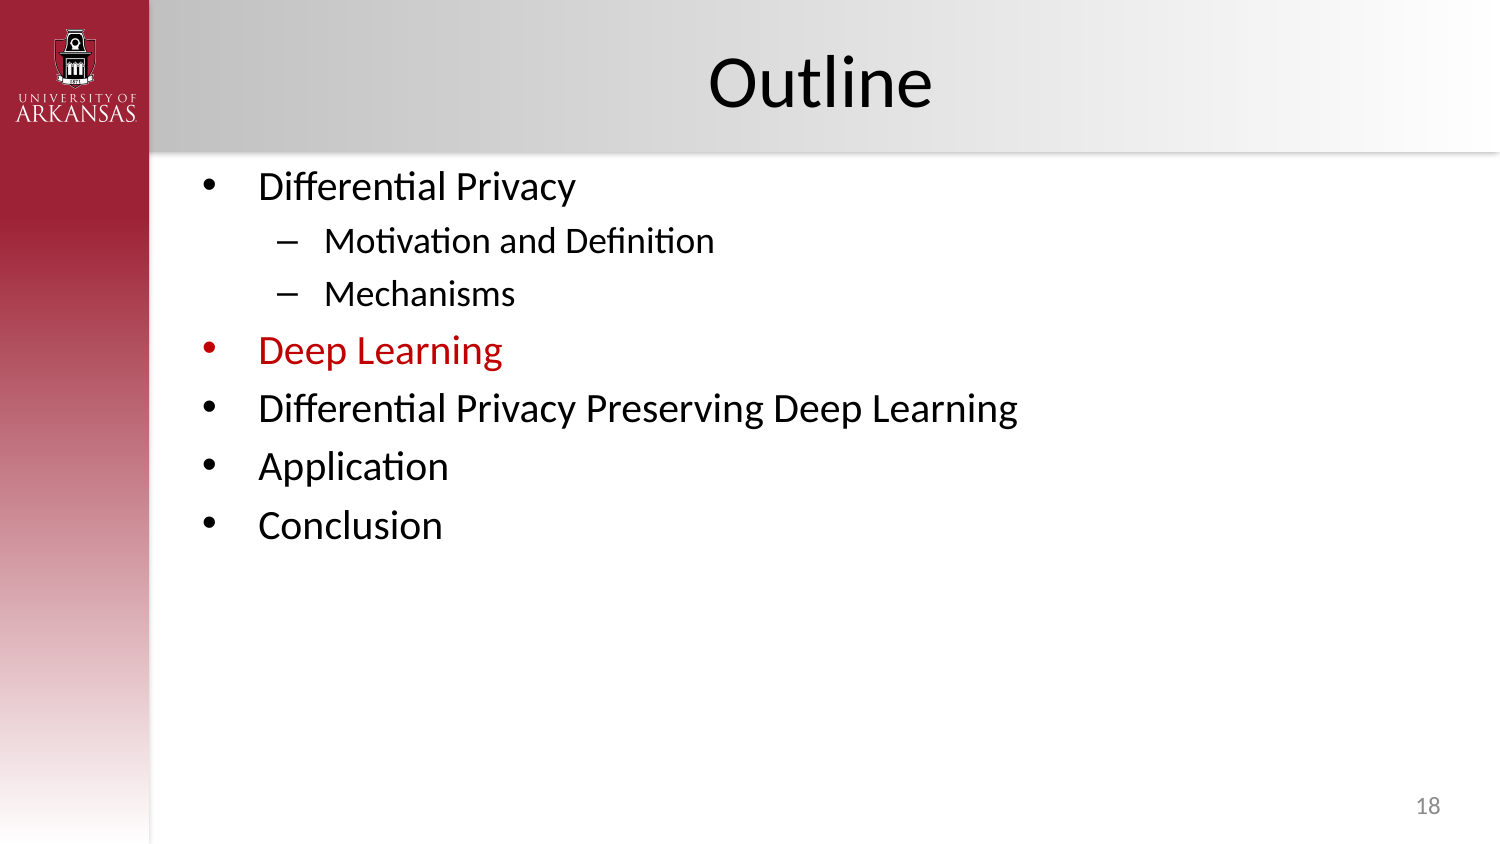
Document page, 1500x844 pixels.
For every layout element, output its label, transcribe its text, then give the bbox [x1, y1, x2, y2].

picture [15, 29, 137, 122]
title Outline [187, 23, 1456, 132]
list Differential Privacy Motivation and Definition Mechanisms Deep Learning Differential Privacy Preserving Deep Learning Application Conclusion [187, 151, 1456, 783]
slide_number 18 [1105, 782, 1456, 827]
